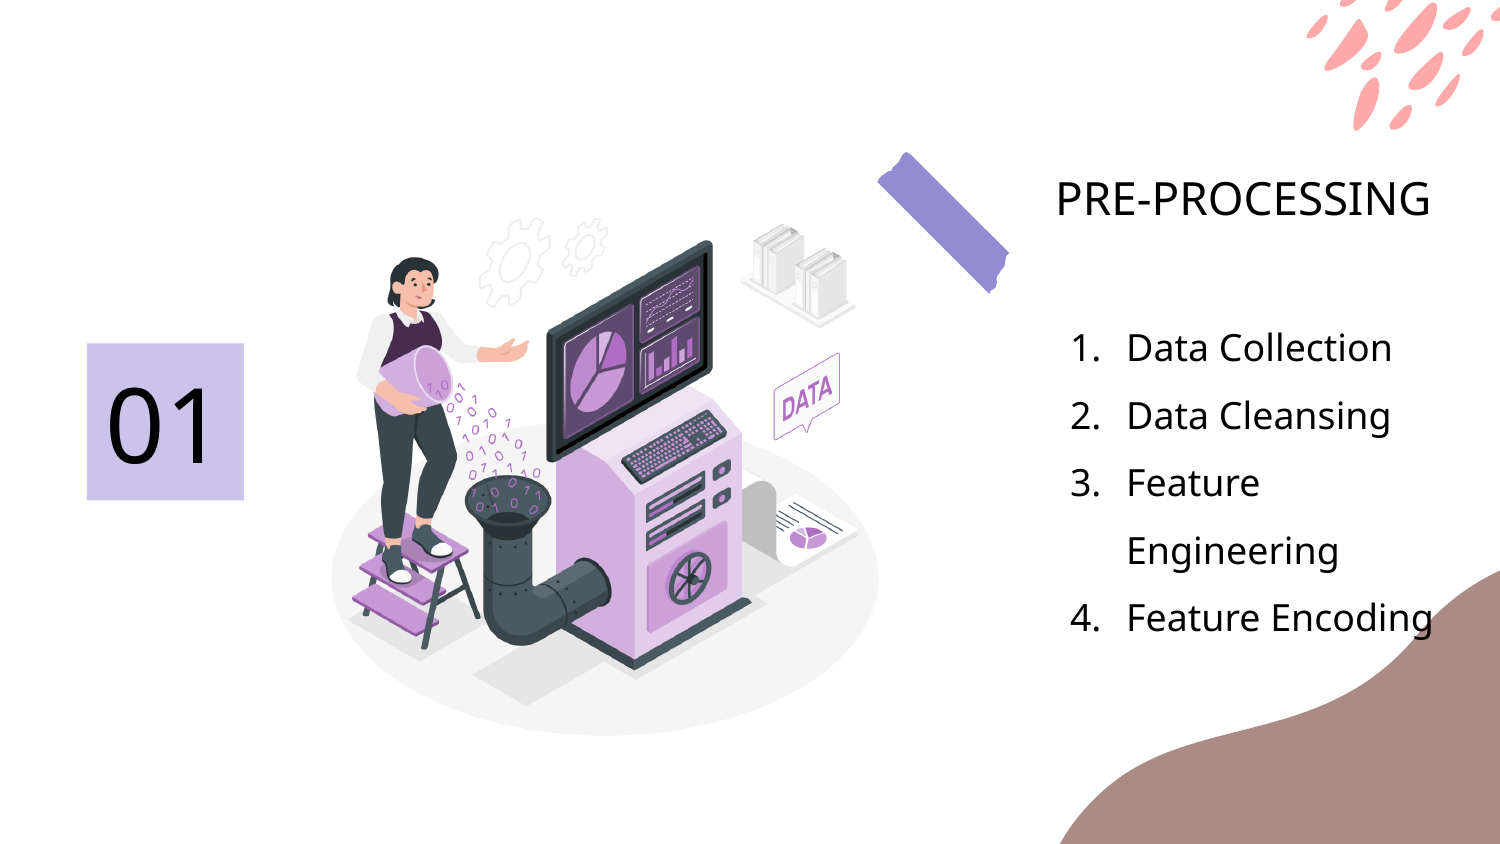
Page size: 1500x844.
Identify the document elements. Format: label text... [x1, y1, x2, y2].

text_box [921, 164, 1010, 294]
picture [283, 145, 917, 757]
title 01 [86, 343, 244, 501]
title Data Collection Data Cleansing Feature Engineering Feature Encoding [1036, 309, 1451, 767]
title PRE-PROCESSING [1029, 145, 1457, 249]
